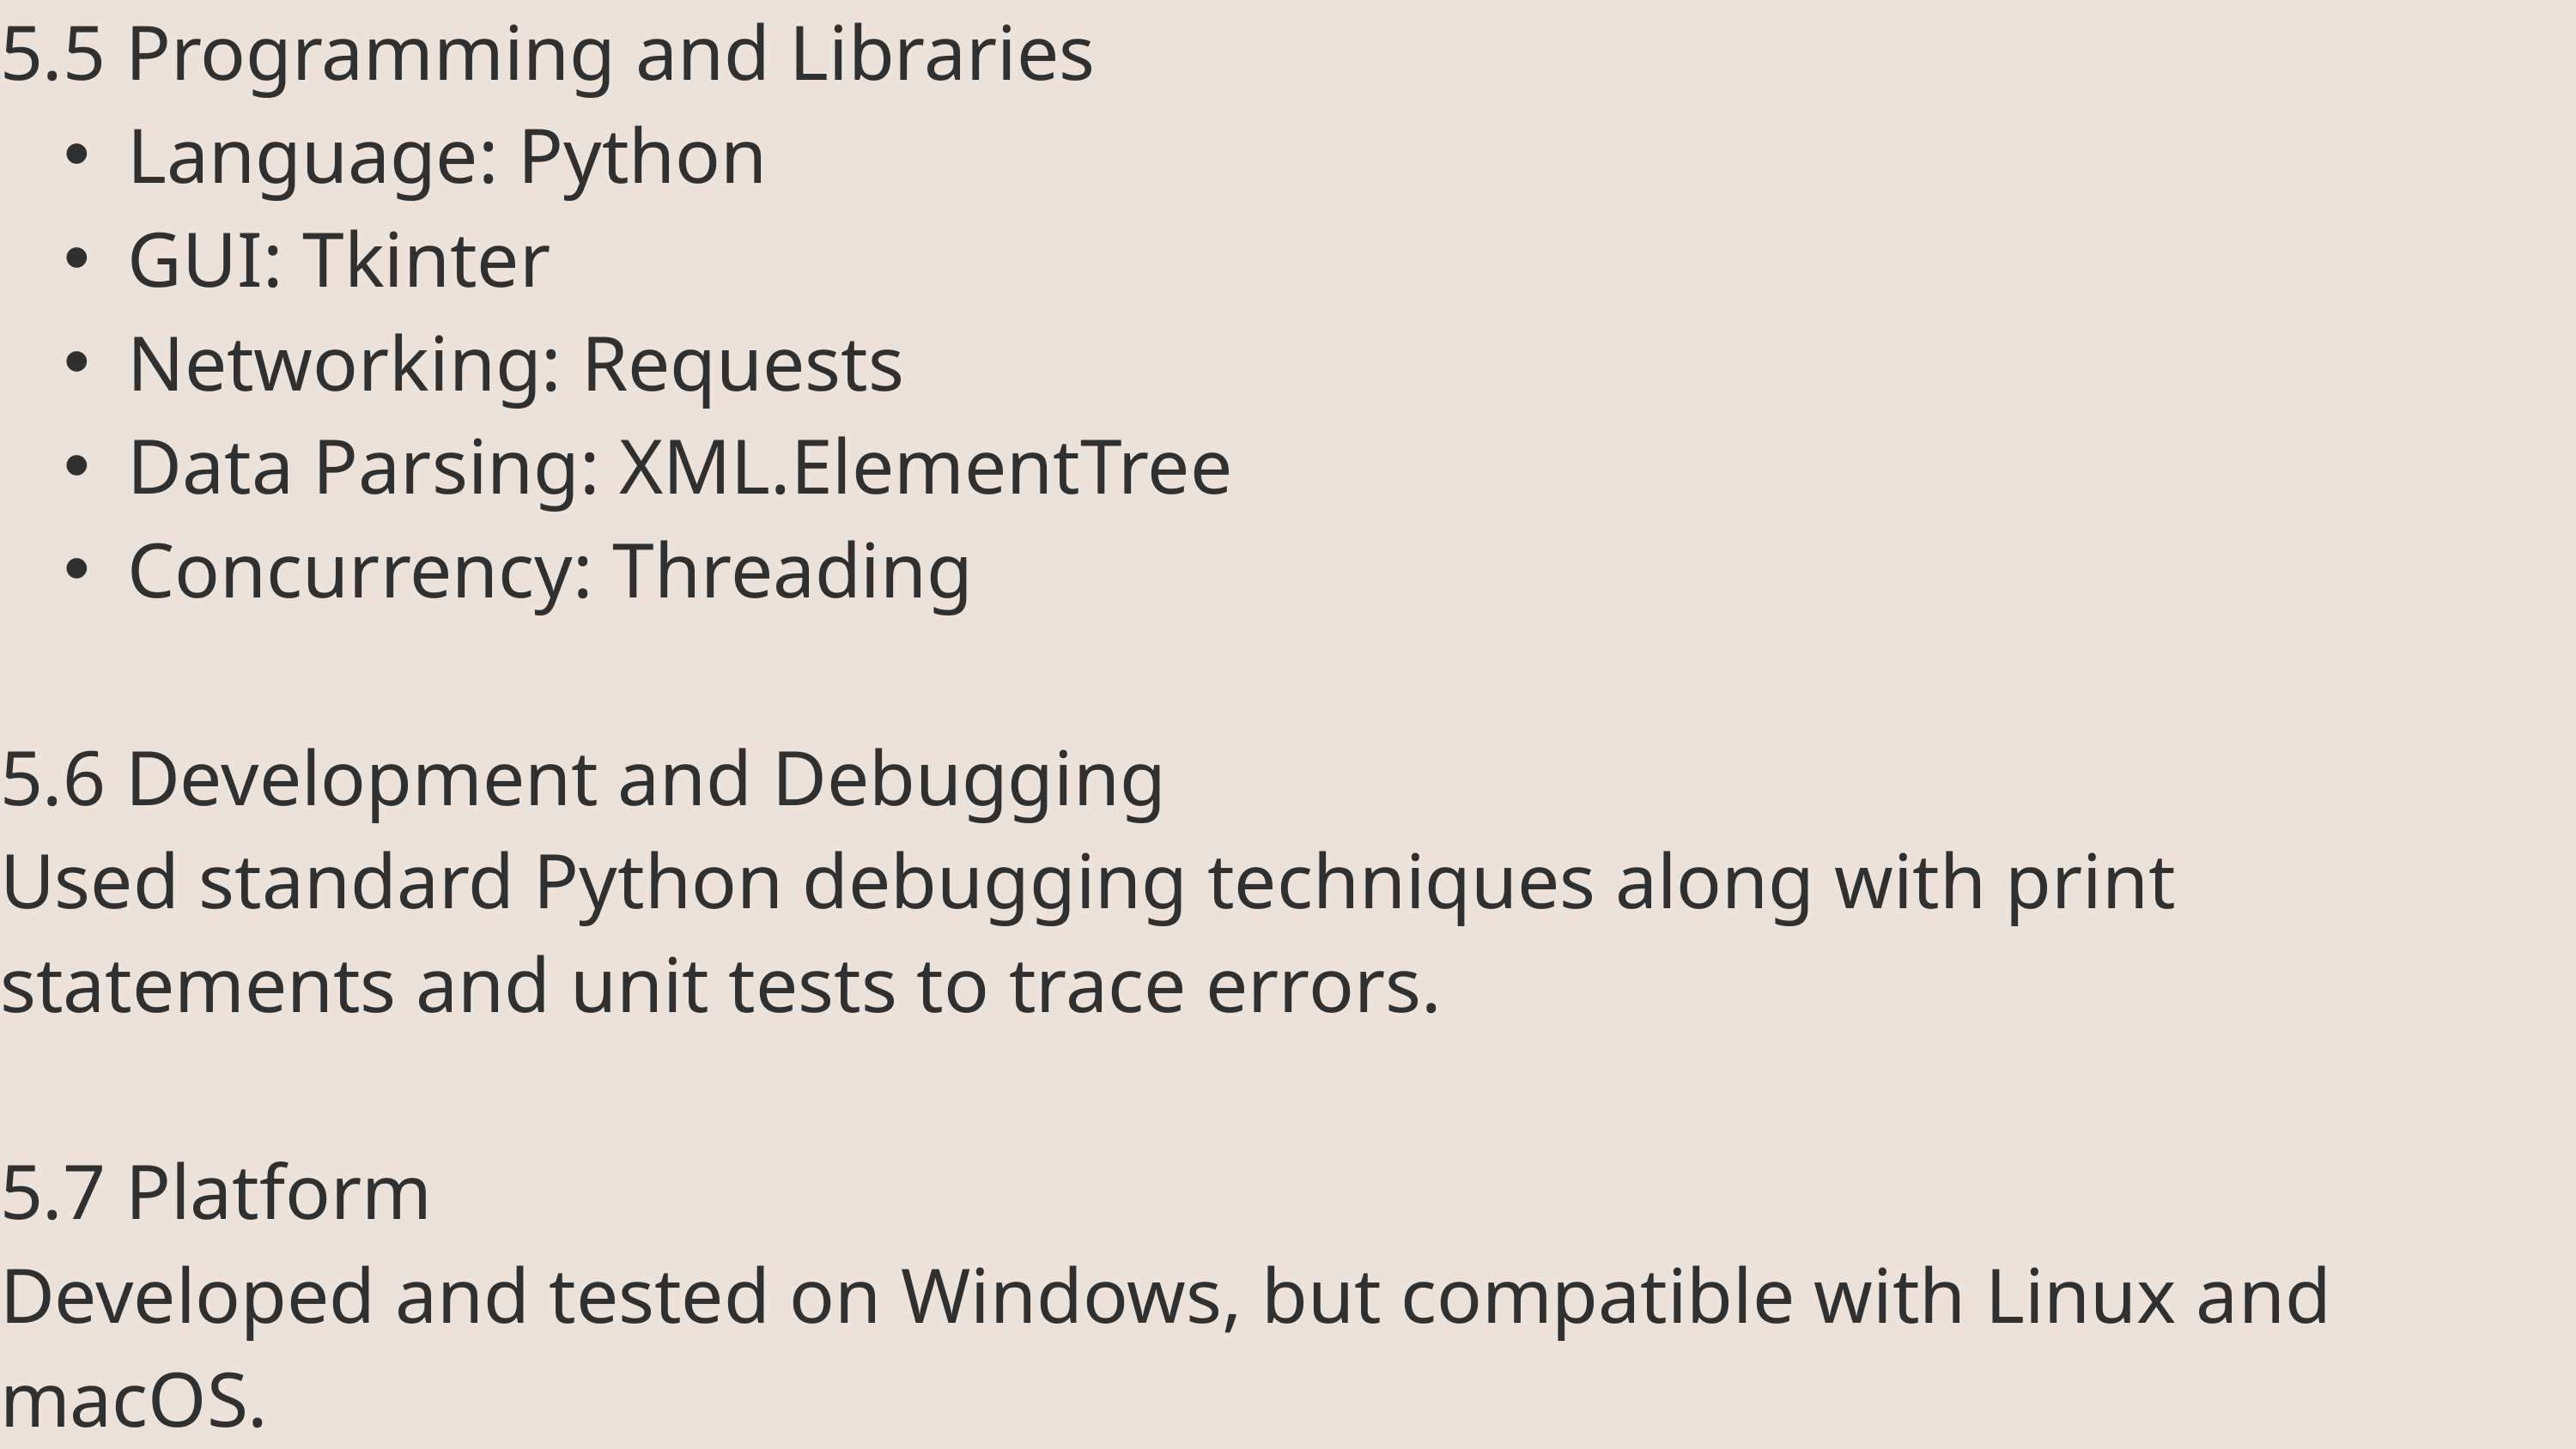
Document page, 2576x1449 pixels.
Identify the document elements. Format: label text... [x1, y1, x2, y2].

text_box 5.5 Programming and Libraries Language: Python GUI: Tkinter Networking: Requests Data Parsing: XML.ElementTree Concurrency: Threading 5.6 Development and Debugging Used standard Python debugging techniques along with print statements and unit tests to trace errors. 5.7 Platform Developed and tested on Windows, but compatible with Linux and macOS. [0, 0, 2576, 1449]
